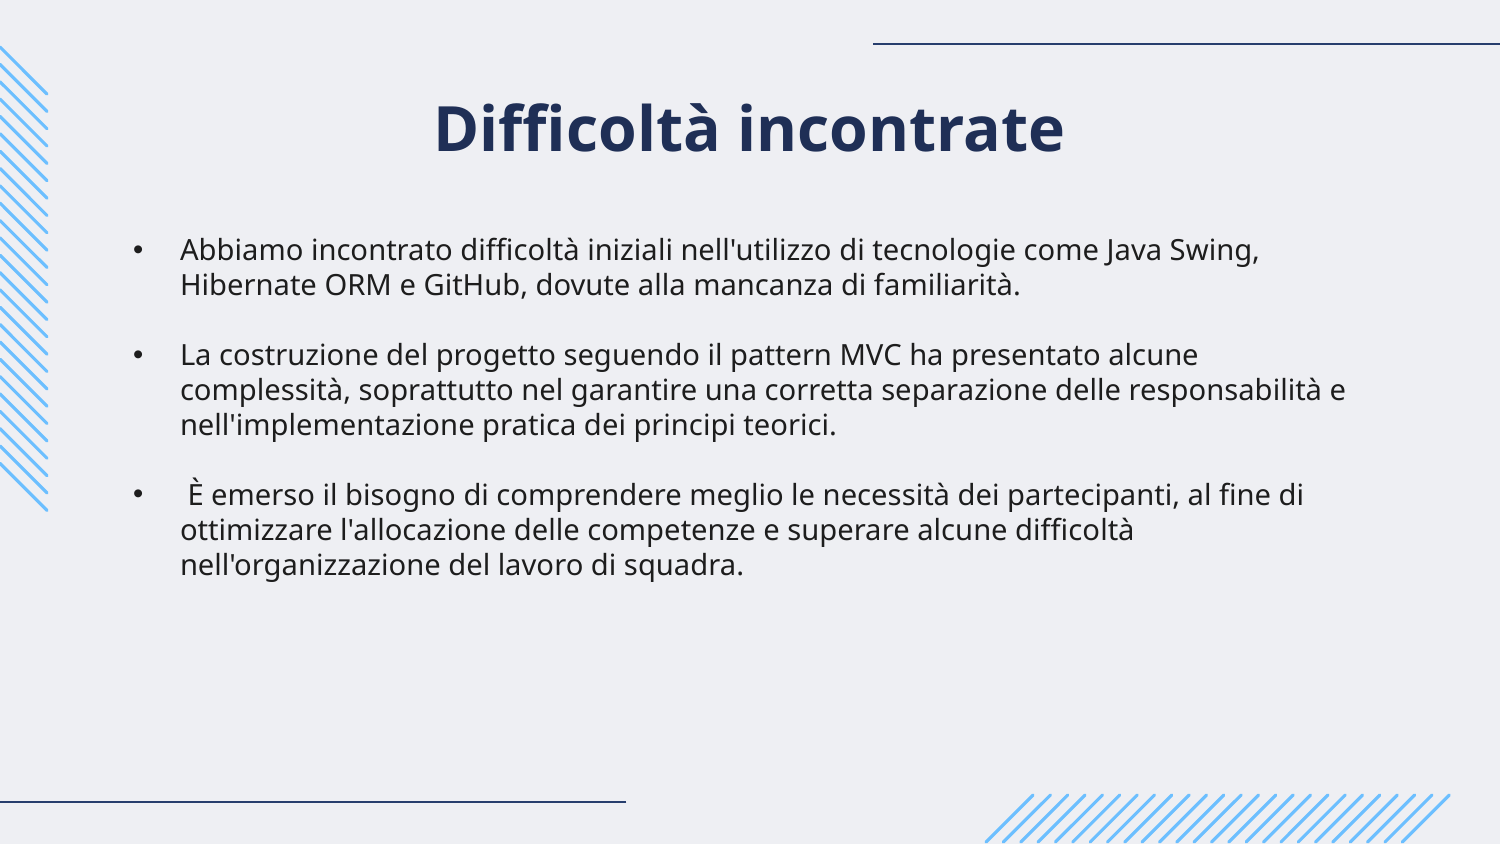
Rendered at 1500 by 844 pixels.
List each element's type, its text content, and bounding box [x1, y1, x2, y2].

subtitle Abbiamo incontrato difficoltà iniziali nell'utilizzo di tecnologie come Java Swing, Hibernate ORM e GitHub, dovute alla mancanza di familiarità. La costruzione del progetto seguendo il pattern MVC ha presentato alcune complessità, soprattutto nel garantire una corretta separazione delle responsabilità e nell'implementazione pratica dei principi teorici. È emerso il bisogno di comprendere meglio le necessità dei partecipanti, al fine di ottimizzare l'allocazione delle competenze e superare alcune difficoltà nell'organizzazione del lavoro di squadra. [118, 216, 1382, 628]
title Difficoltà incontrate [118, 73, 1382, 168]
